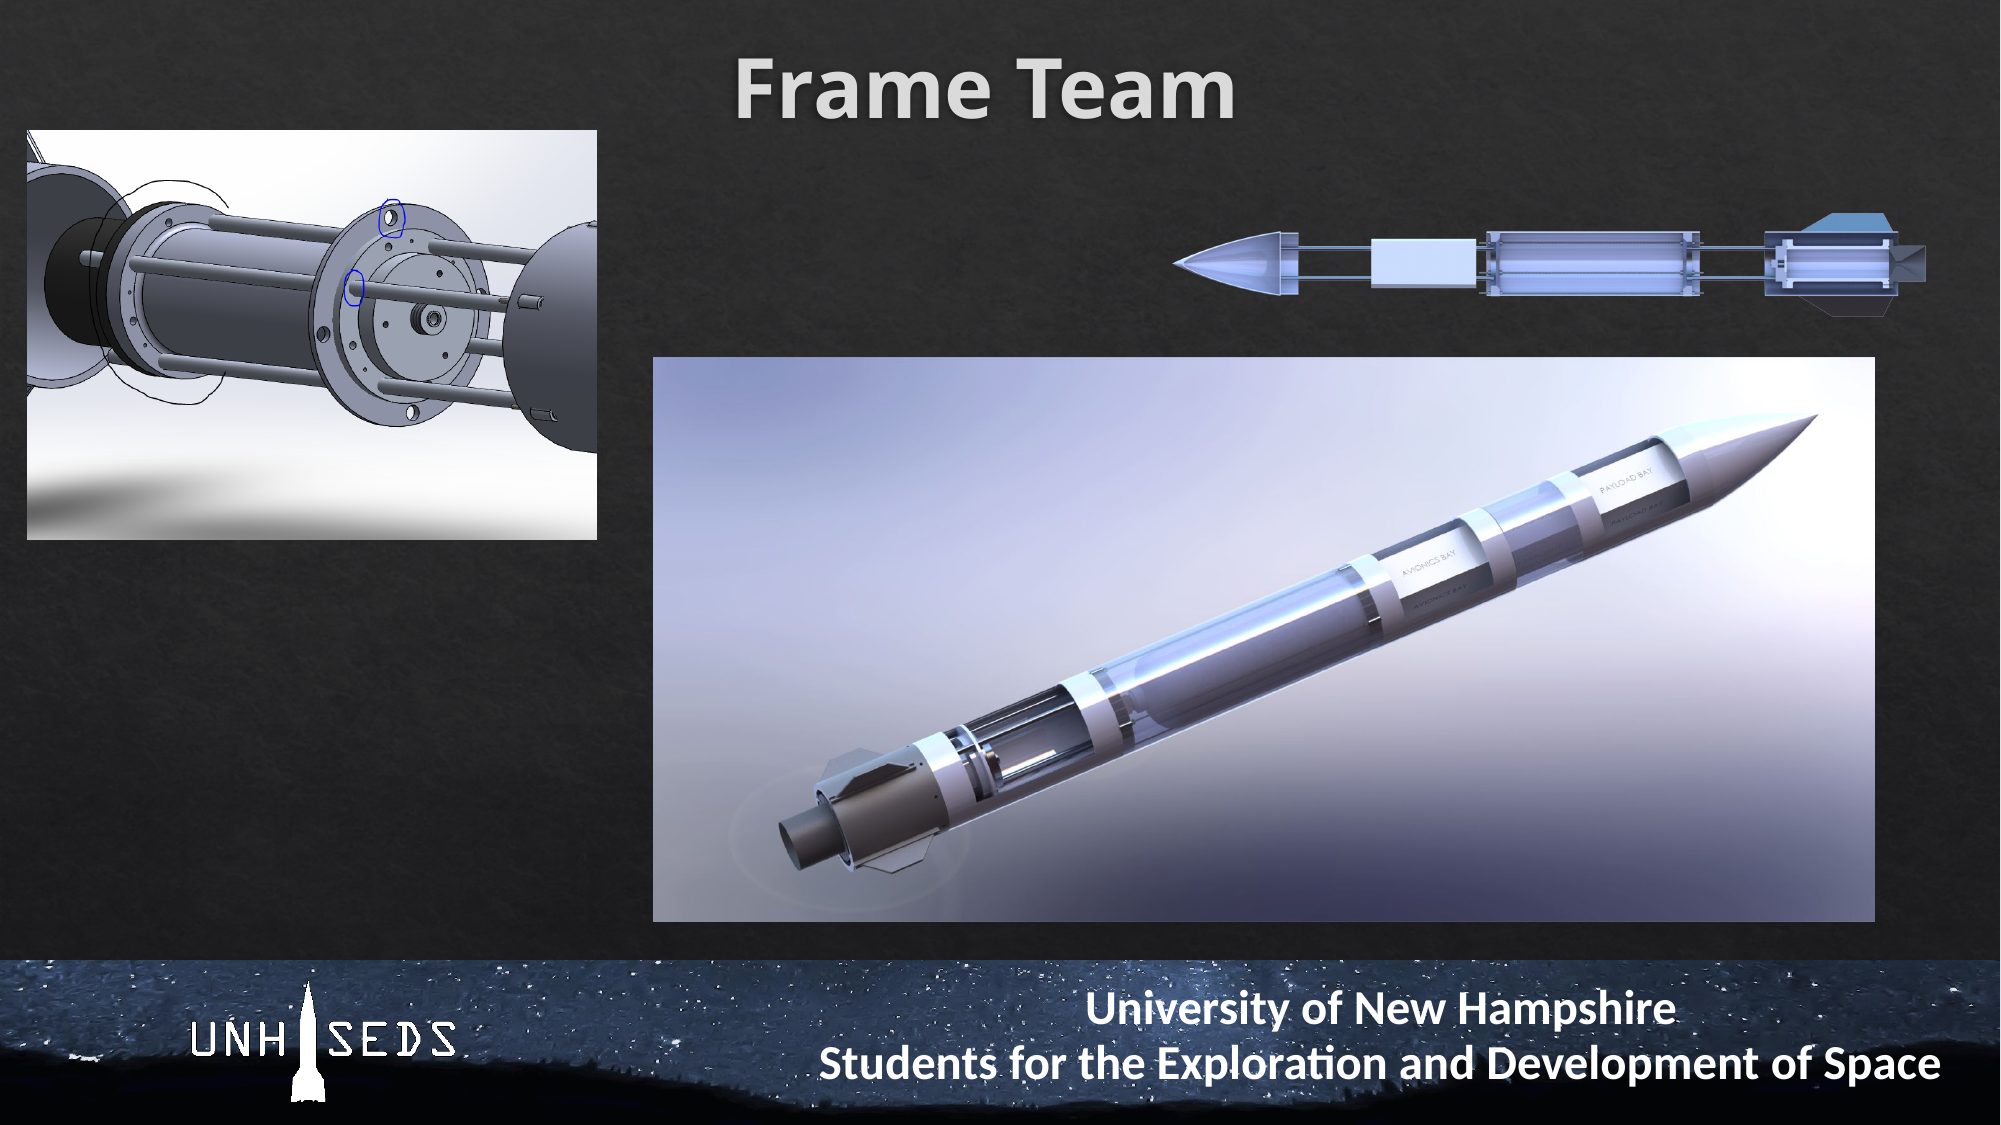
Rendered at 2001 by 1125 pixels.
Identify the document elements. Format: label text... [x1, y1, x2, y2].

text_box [0, 959, 2000, 1125]
picture [27, 130, 597, 541]
picture [653, 79, 1956, 922]
text_box Frame Team [136, 6, 1835, 166]
